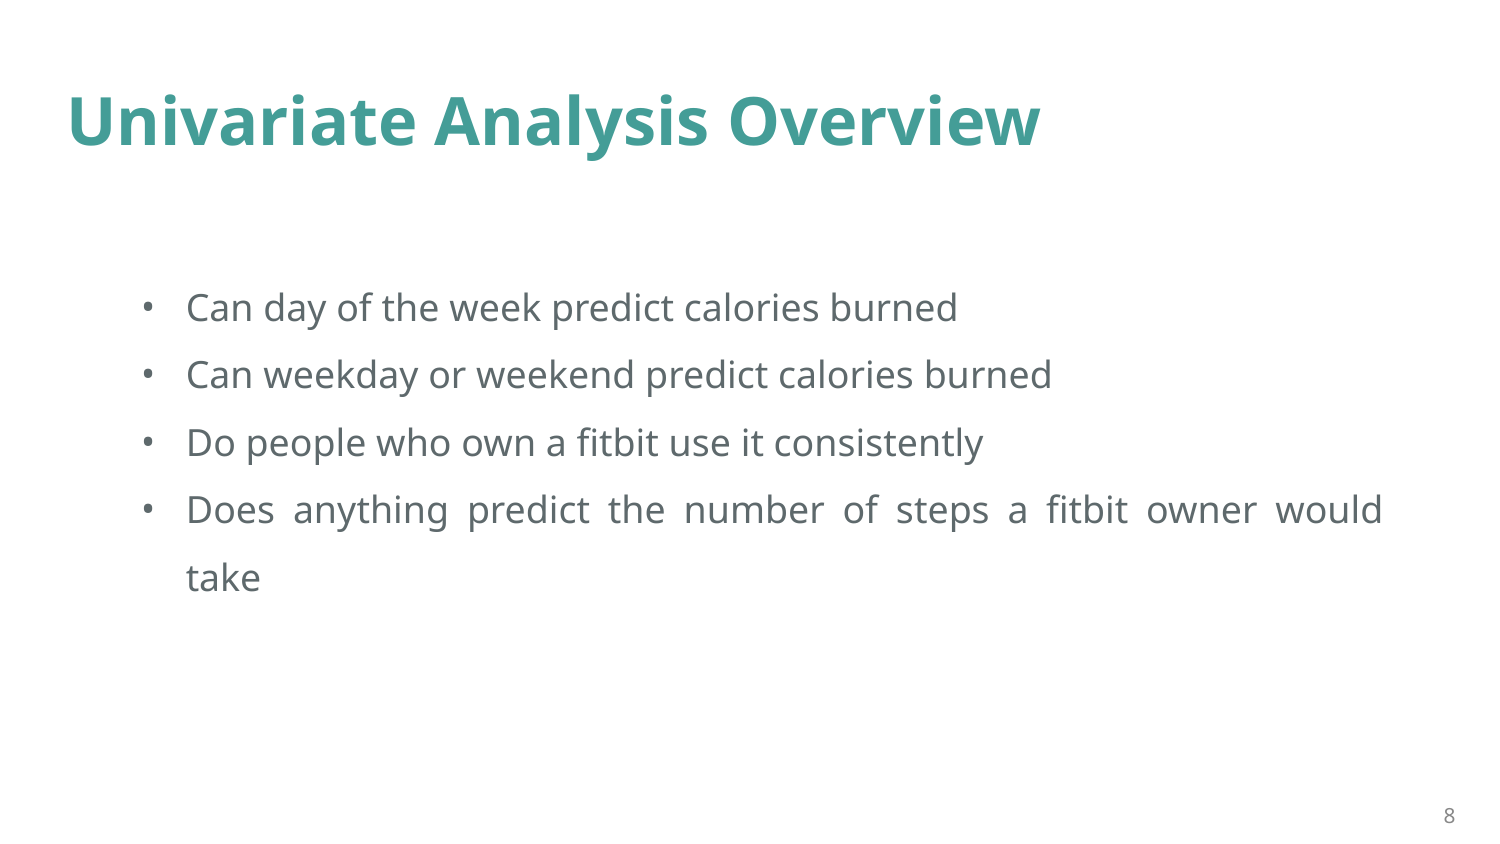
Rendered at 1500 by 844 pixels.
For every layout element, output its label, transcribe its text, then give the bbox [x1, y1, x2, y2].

slide_number 8 [1428, 803, 1490, 831]
text_box Can day of the week predict calories burned Can weekday or weekend predict calories burned Do people who own a fitbit use it consistently Does anything predict the number of steps a fitbit owner would take [123, 253, 1400, 537]
text_box Univariate Analysis Overview [51, 64, 1449, 167]
